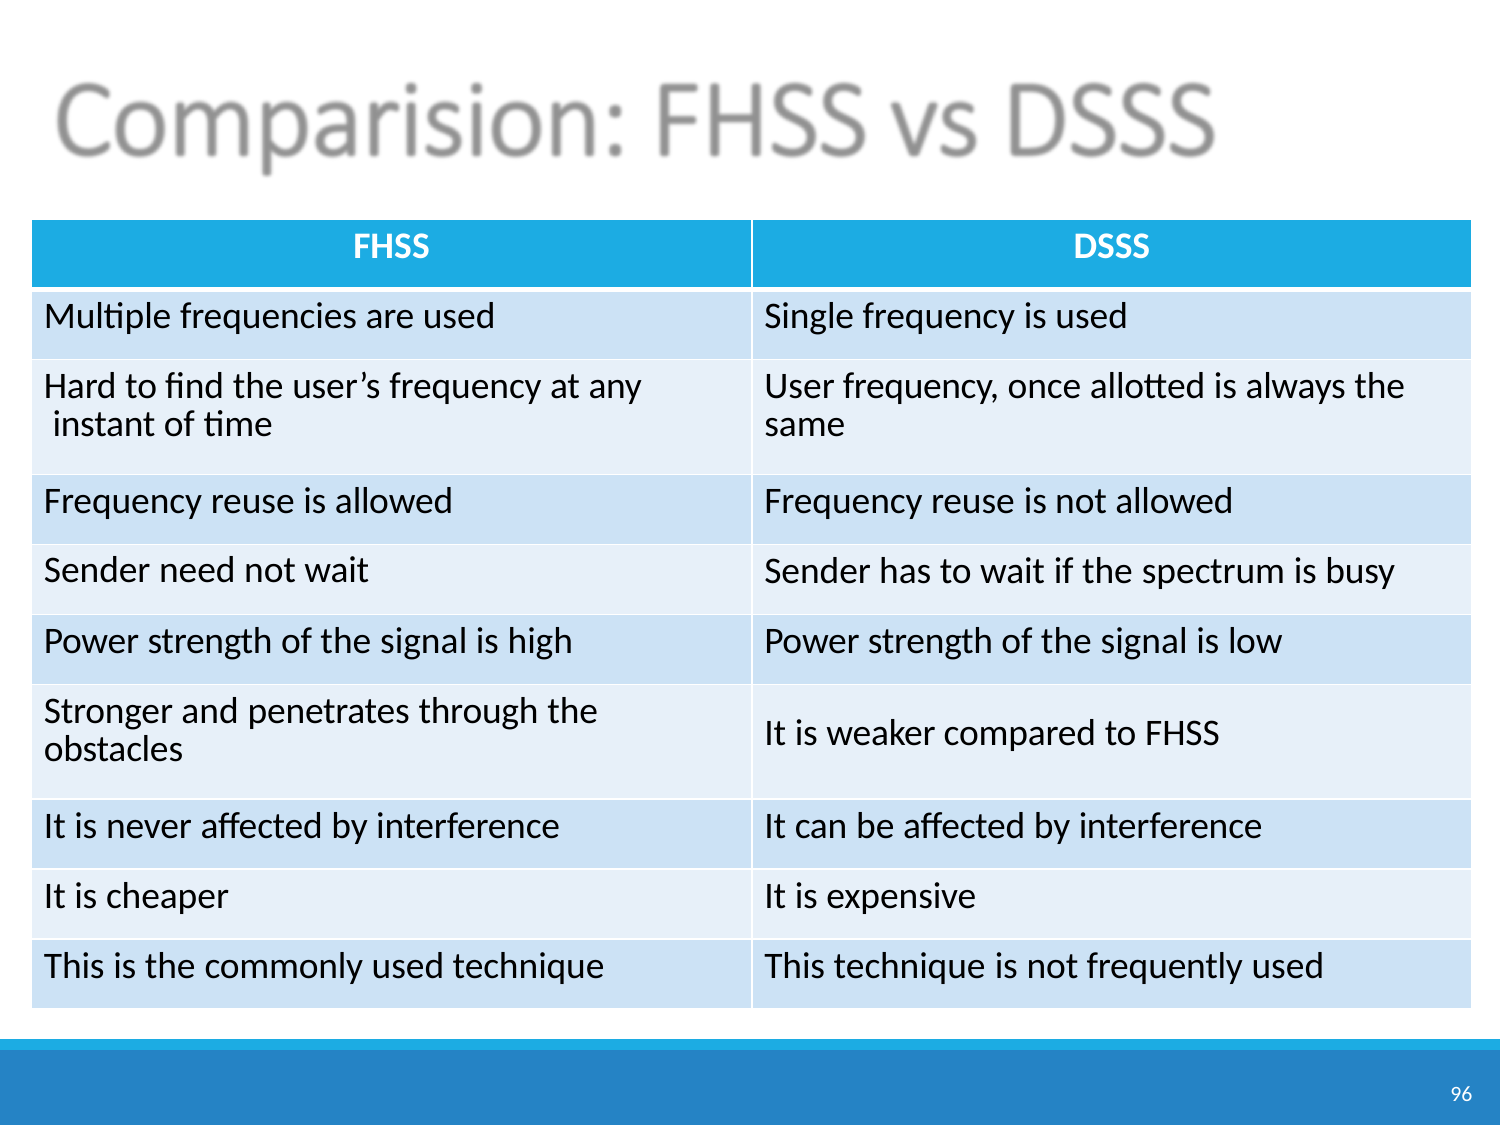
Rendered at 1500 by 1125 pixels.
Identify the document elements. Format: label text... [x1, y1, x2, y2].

table_cell This is the commonly used technique [32, 940, 751, 1008]
table_cell Multiple frequencies are used [32, 292, 751, 359]
table_cell It is cheaper [32, 870, 751, 938]
slide_number 96 [1444, 1083, 1479, 1125]
table_cell Hard to find the user’s frequency at any instant of time [32, 360, 751, 474]
table_cell Power strength of the signal is low [753, 615, 1471, 684]
table_cell Stronger and penetrates through the obstacles [32, 685, 751, 798]
table_cell Sender need not wait [32, 545, 751, 614]
table_cell Power strength of the signal is high [32, 615, 751, 684]
table_header FHSS [32, 220, 751, 287]
table_cell Frequency reuse is not allowed [753, 475, 1471, 544]
table_header DSSS [753, 220, 1471, 287]
table_cell Frequency reuse is allowed [32, 475, 751, 544]
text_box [0, 10, 1288, 190]
table_cell User frequency, once allotted is always the same [753, 360, 1471, 474]
table_cell Sender has to wait if the spectrum is busy [753, 545, 1471, 614]
table_cell It can be affected by interference [753, 800, 1471, 868]
table_cell It is weaker compared to FHSS [753, 685, 1471, 798]
table_cell It is never affected by interference [32, 800, 751, 868]
table_cell Single frequency is used [753, 292, 1471, 359]
table_cell It is expensive [753, 870, 1471, 938]
table_cell This technique is not frequently used [753, 940, 1471, 1008]
